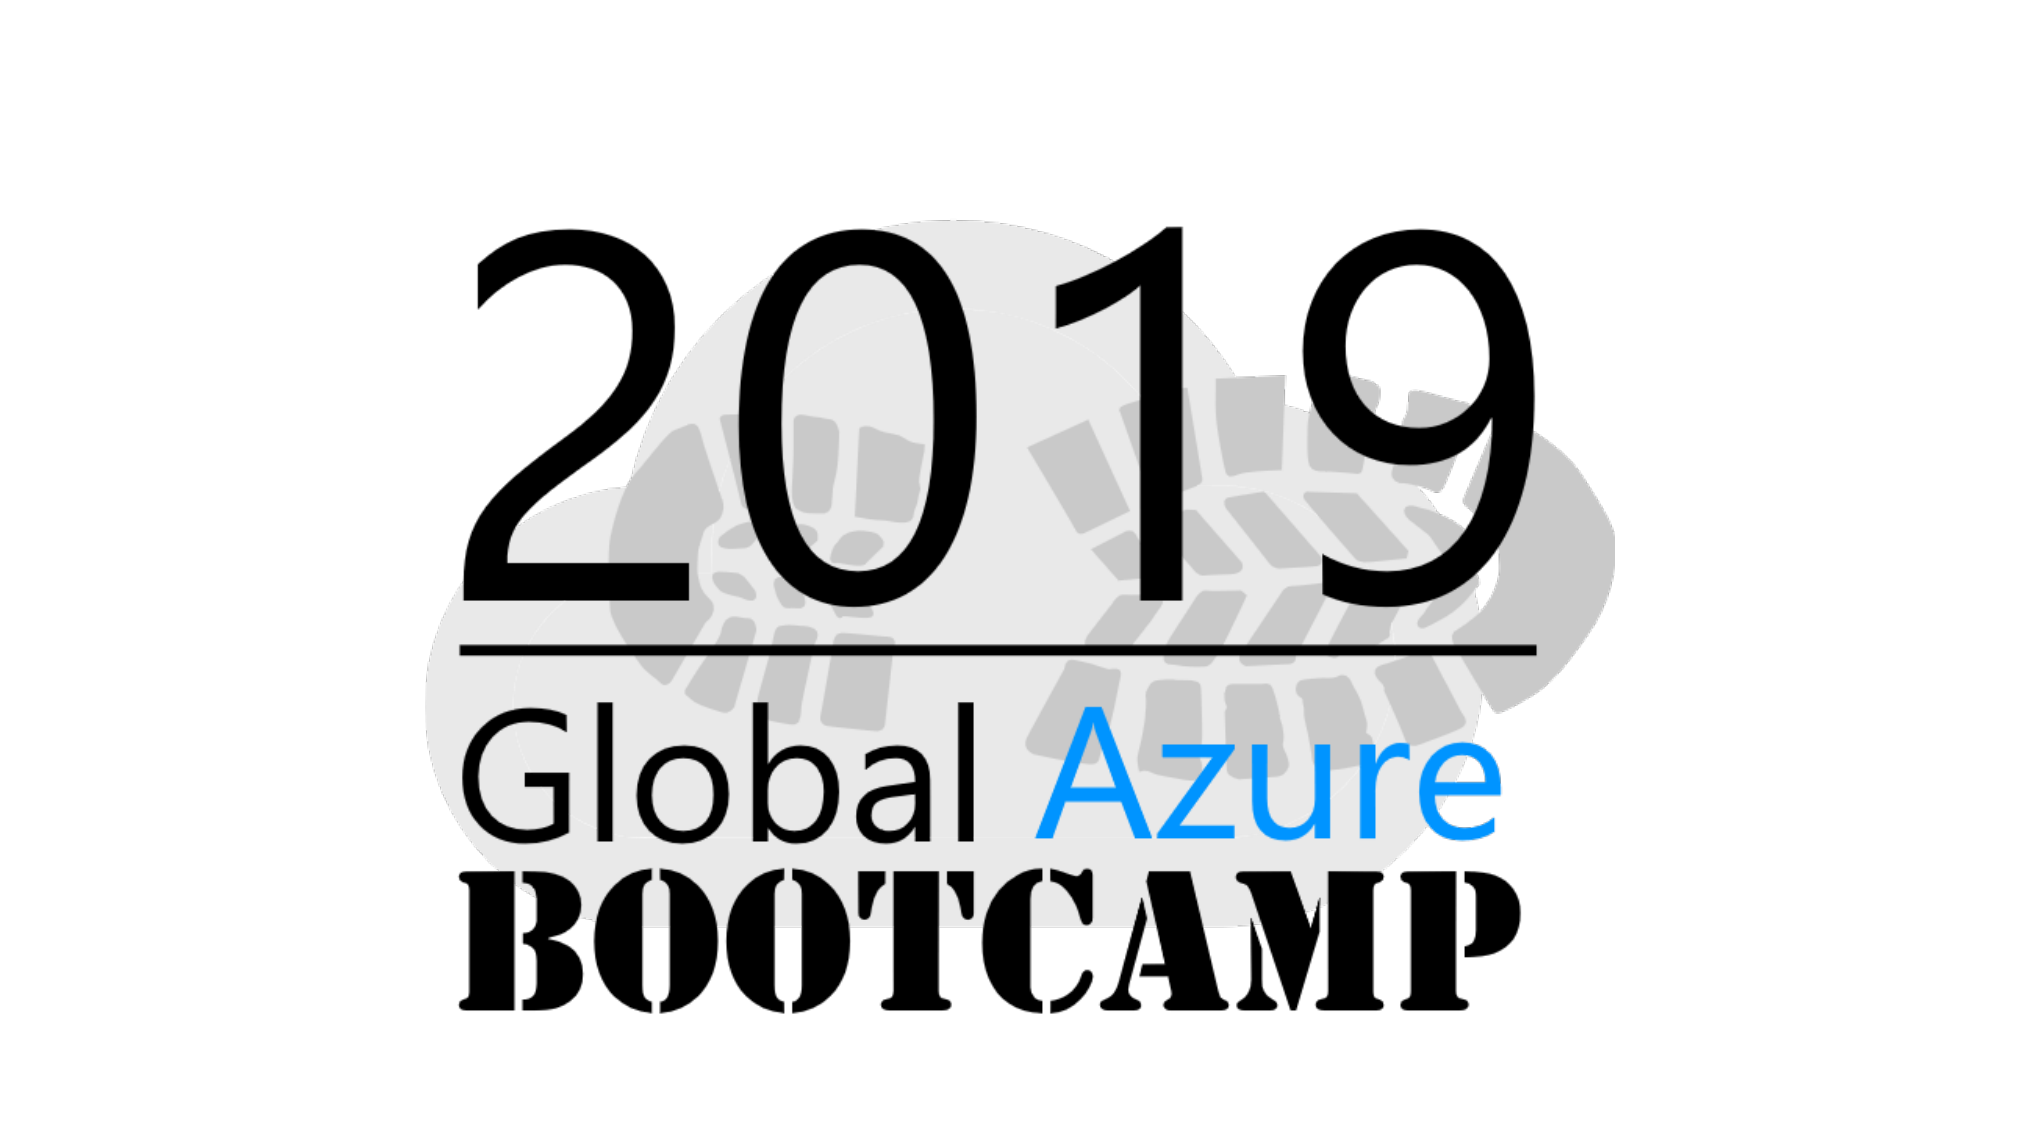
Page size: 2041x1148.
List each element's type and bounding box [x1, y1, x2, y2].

picture [425, 44, 1615, 1103]
